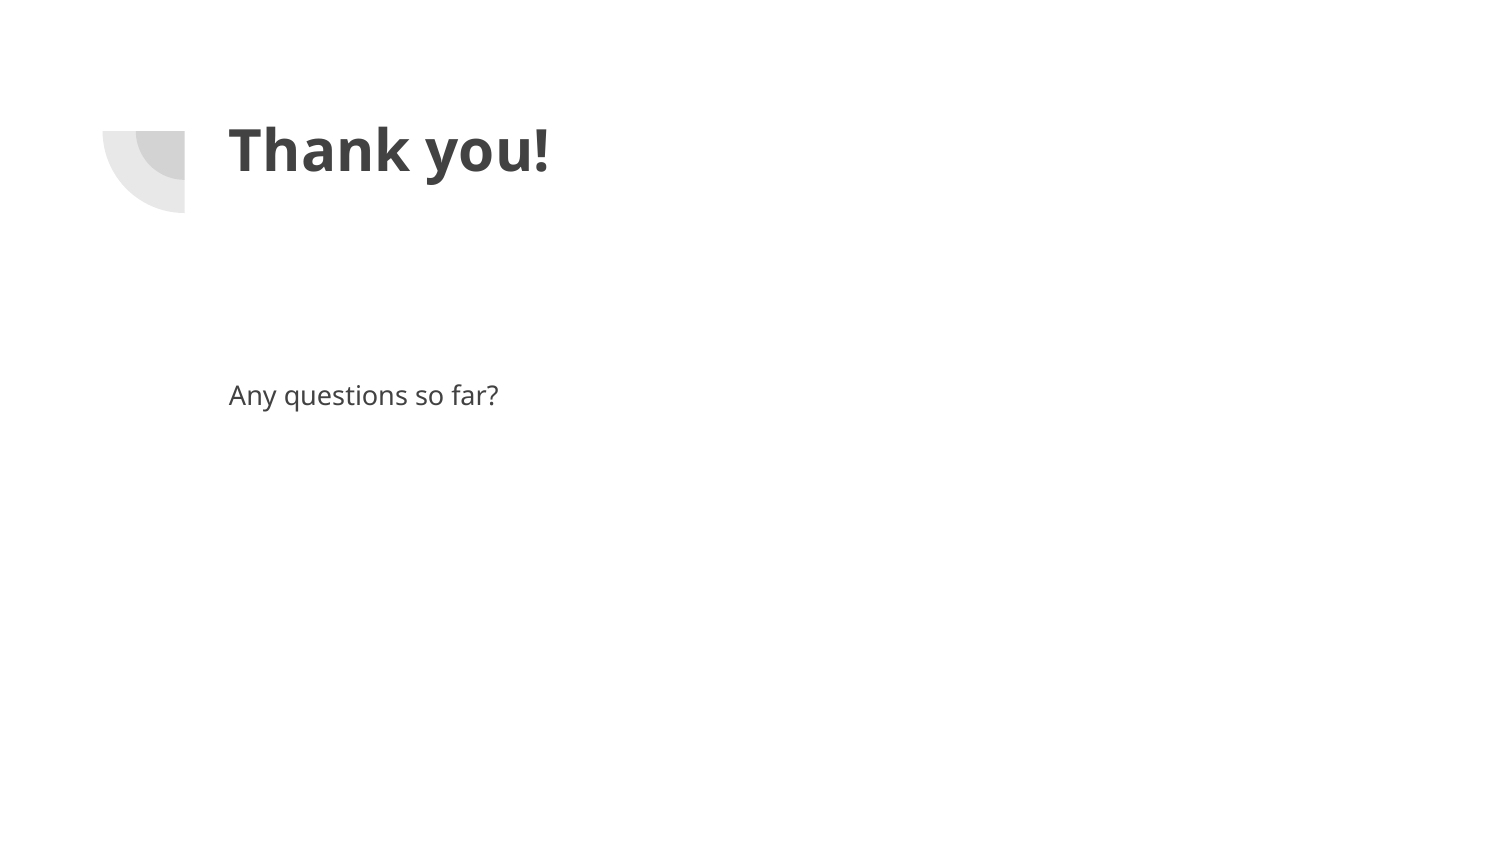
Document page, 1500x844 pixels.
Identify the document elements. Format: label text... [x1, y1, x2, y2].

list Any questions so far? [213, 326, 1368, 744]
title Thank you! [213, 98, 1368, 263]
